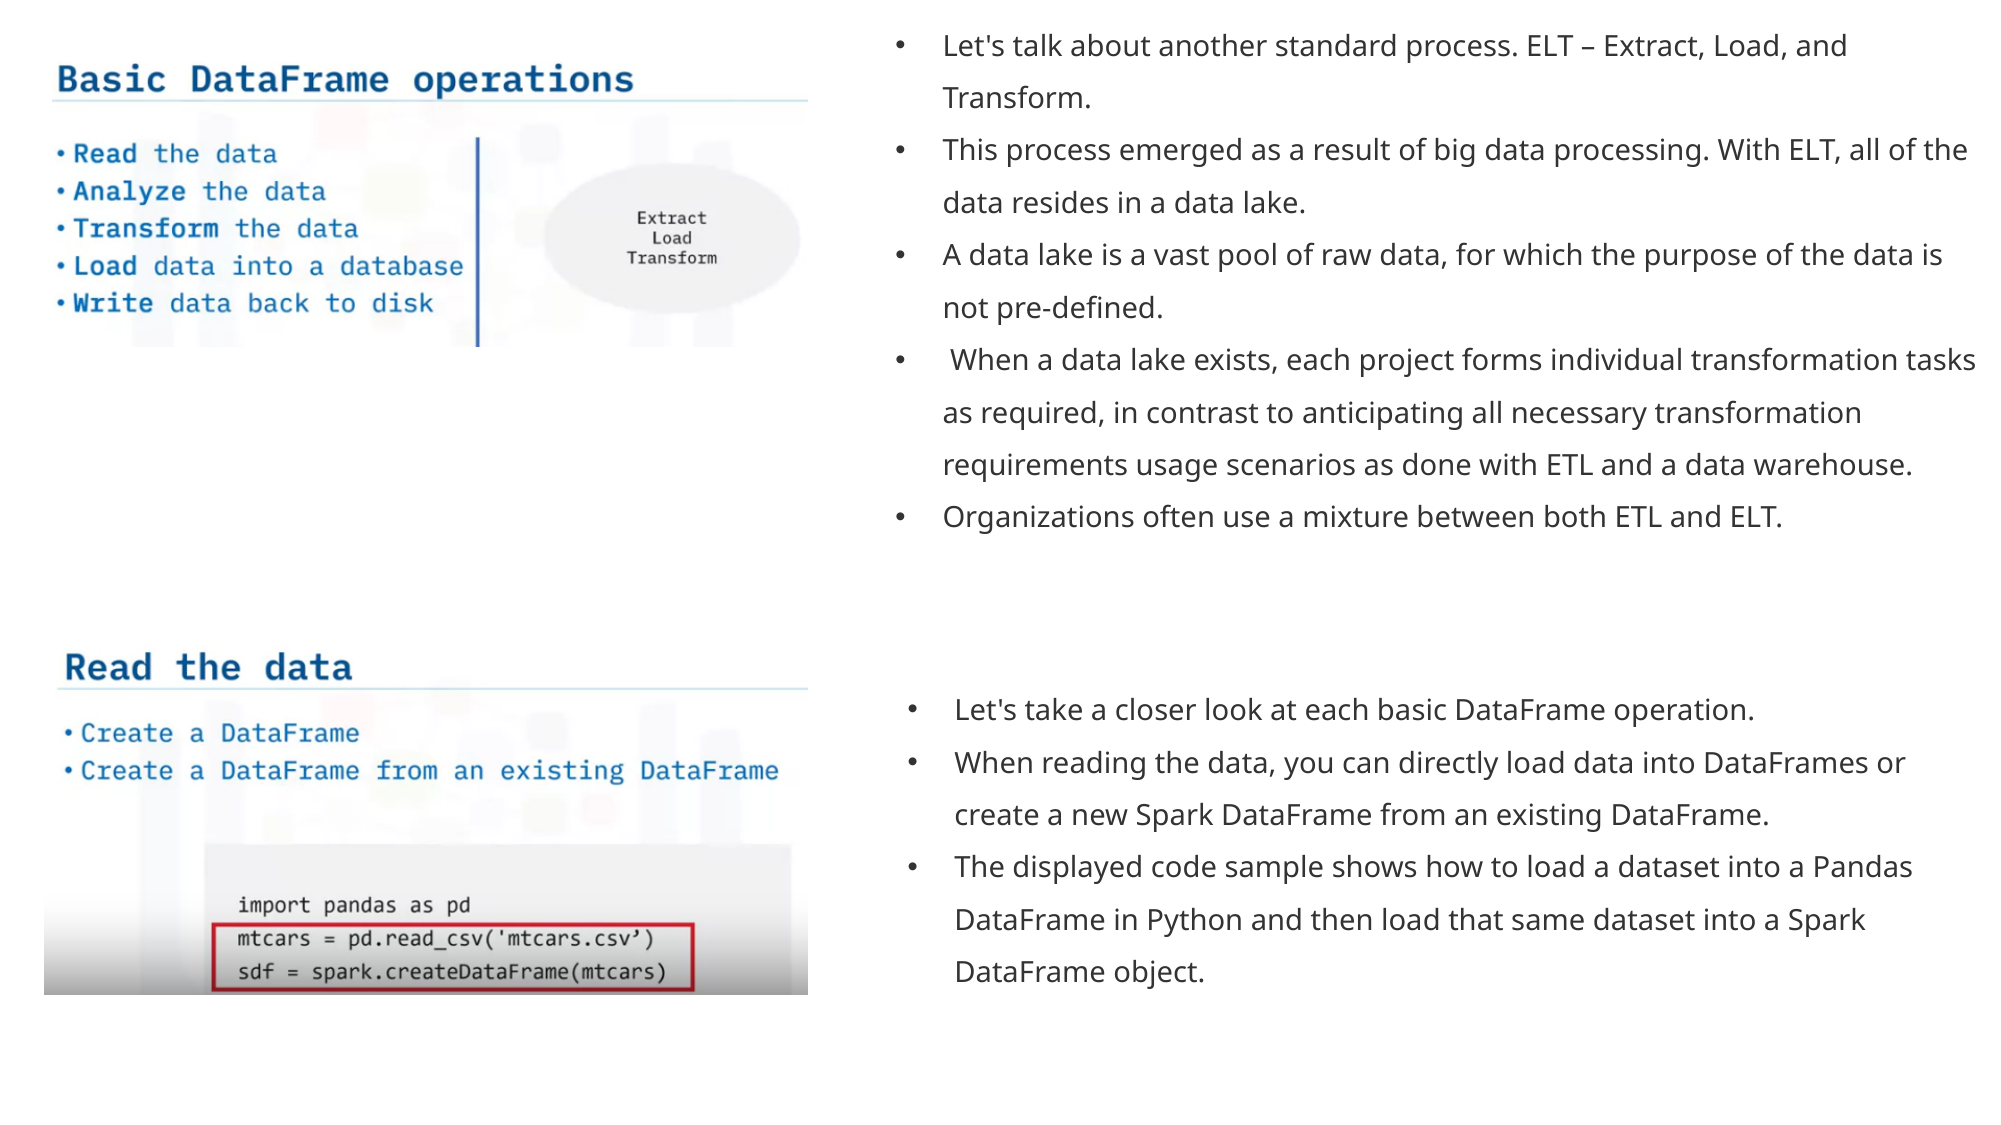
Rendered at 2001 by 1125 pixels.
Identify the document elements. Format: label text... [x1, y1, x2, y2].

picture [52, 61, 808, 348]
picture [44, 644, 808, 995]
text_box Let's talk about another standard process. ELT – Extract, Load, and Transform. This process emerged as a result of big data processing. With ELT, all of the data resides in a data lake. A data lake is a vast pool of raw data, for which the purpose of the data is not pre-defined. When a data lake exists, each project forms individual transformation tasks as required, in contrast to anticipating all necessary transformation requirements usage scenarios as done with ETL and a data warehouse. Organizations often use a mixture between both ETL and ELT. [880, 2, 2000, 542]
text_box Let's take a closer look at each basic DataFrame operation. When reading the data, you can directly load data into DataFrames or create a new Spark DataFrame from an existing DataFrame. The displayed code sample shows how to load a dataset into a Pandas DataFrame in Python and then load that same dataset into a Spark DataFrame object. [892, 666, 2000, 996]
